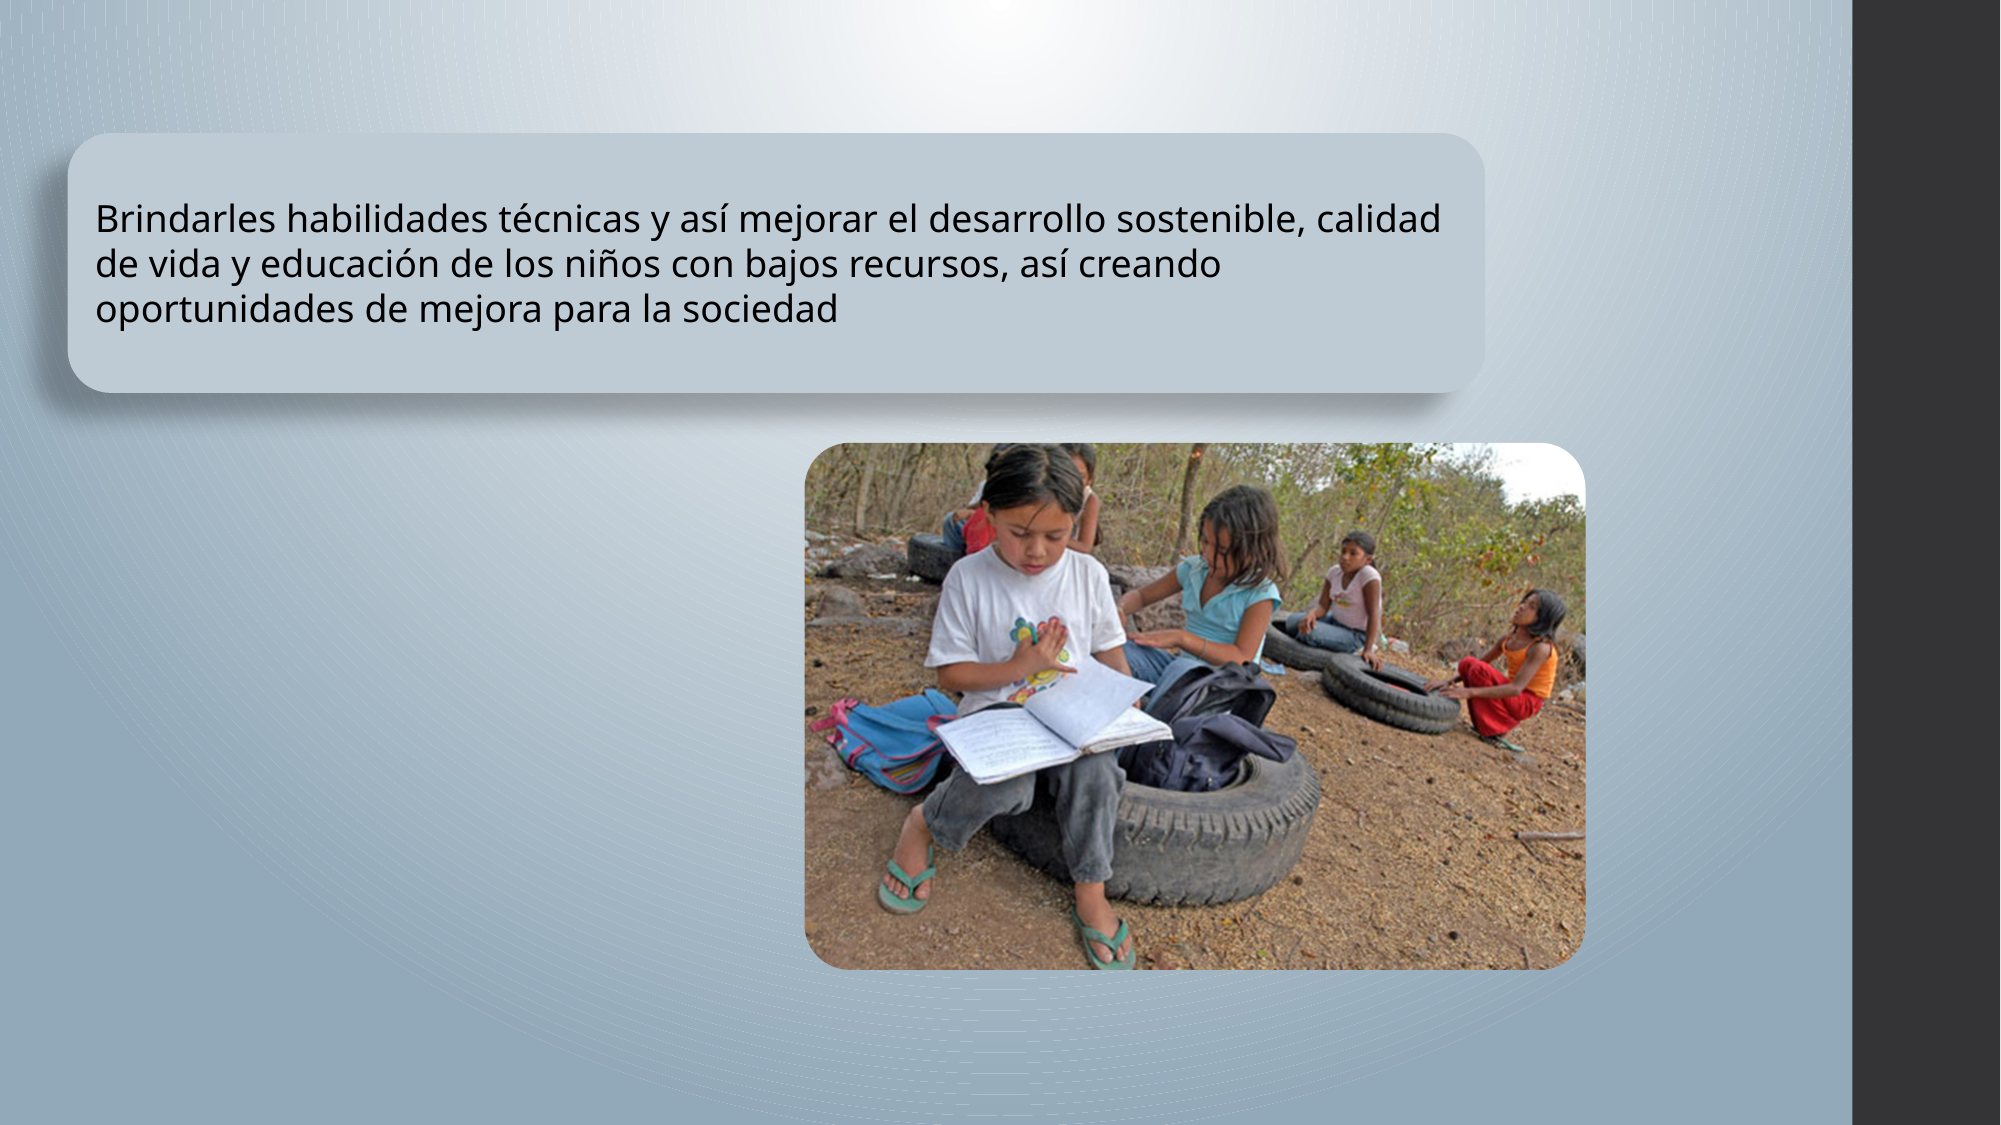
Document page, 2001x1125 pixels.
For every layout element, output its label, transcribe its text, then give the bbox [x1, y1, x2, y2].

picture [804, 442, 1586, 971]
text_box Brindarles habilidades técnicas y así mejorar el desarrollo sostenible, calidad de vida y educación de los niños con bajos recursos, así creando oportunidades de mejora para la sociedad [66, 131, 1487, 395]
